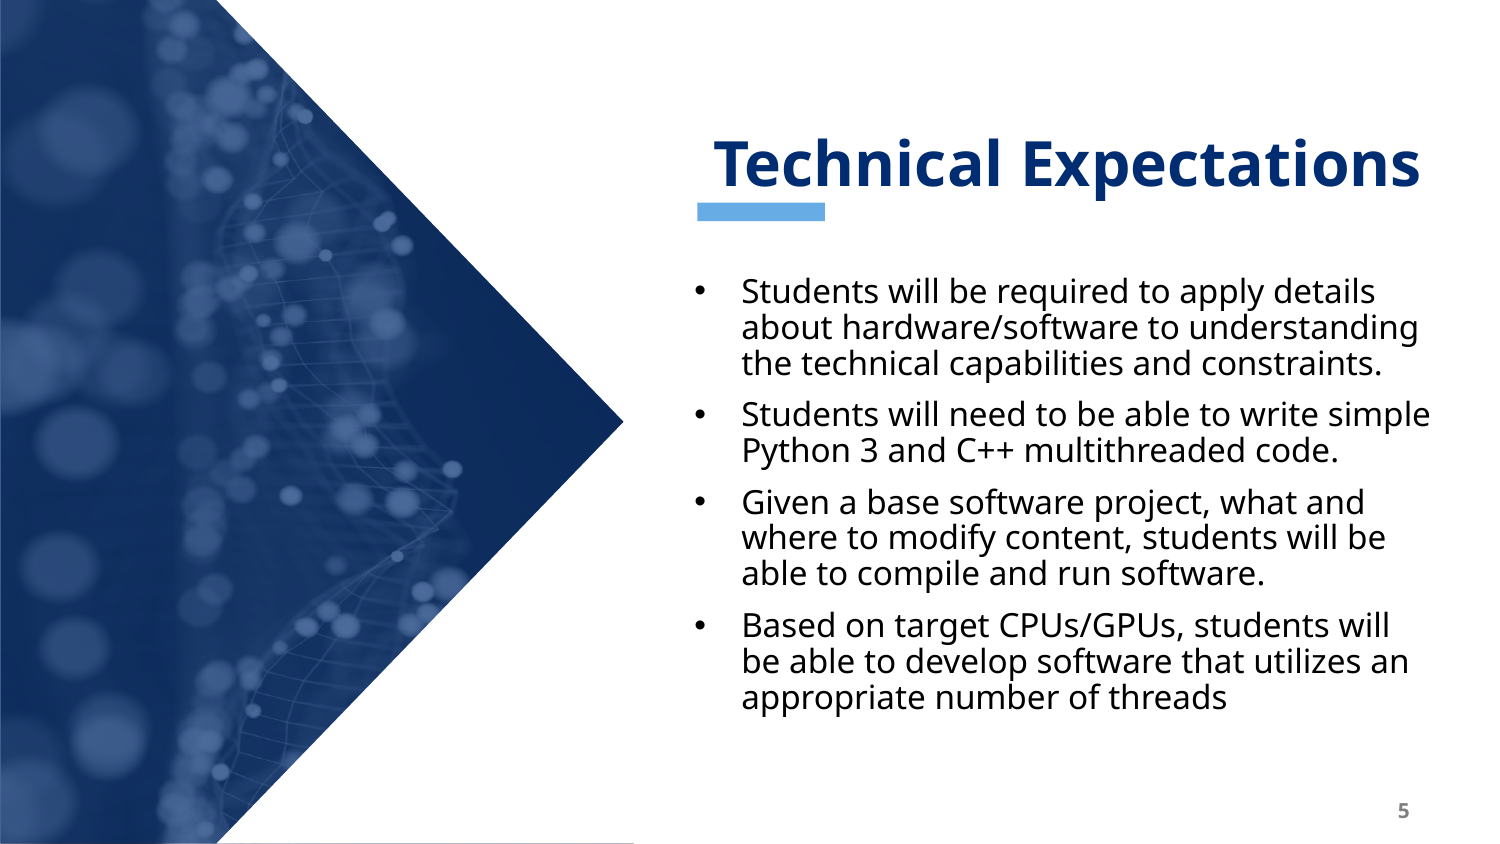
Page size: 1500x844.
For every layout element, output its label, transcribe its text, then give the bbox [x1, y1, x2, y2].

title Technical Expectations [698, 120, 1460, 202]
list Students will be required to apply details about hardware/software to understanding the technical capabilities and constraints. Students will need to be able to write simple Python 3 and C++ multithreaded code. Given a base software project, what and where to modify content, students will be able to compile and run software. Based on target CPUs/GPUs, students will be able to develop software that utilizes an appropriate number of threads [679, 267, 1448, 728]
